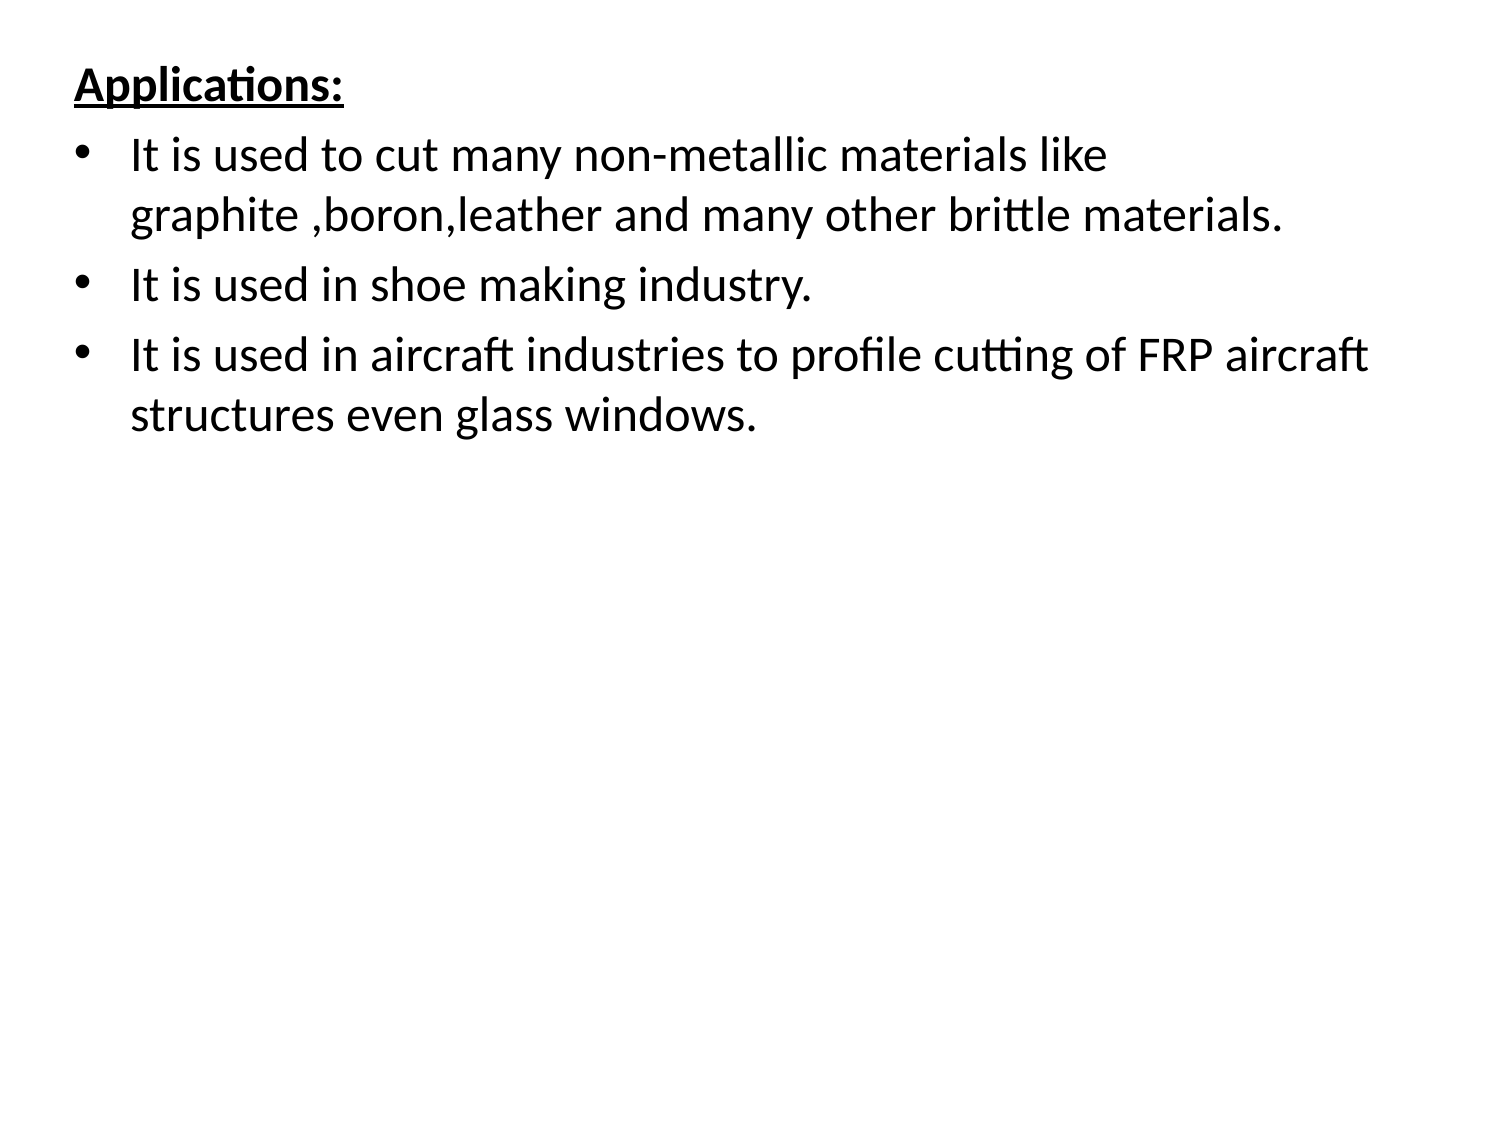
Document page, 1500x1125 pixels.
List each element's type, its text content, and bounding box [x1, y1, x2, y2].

list Applications: It is used to cut many non-metallic materials like graphite ,boron,leather and many other brittle materials. It is used in shoe making industry. It is used in aircraft industries to profile cutting of FRP aircraft structures even glass windows. [58, 43, 1478, 1084]
